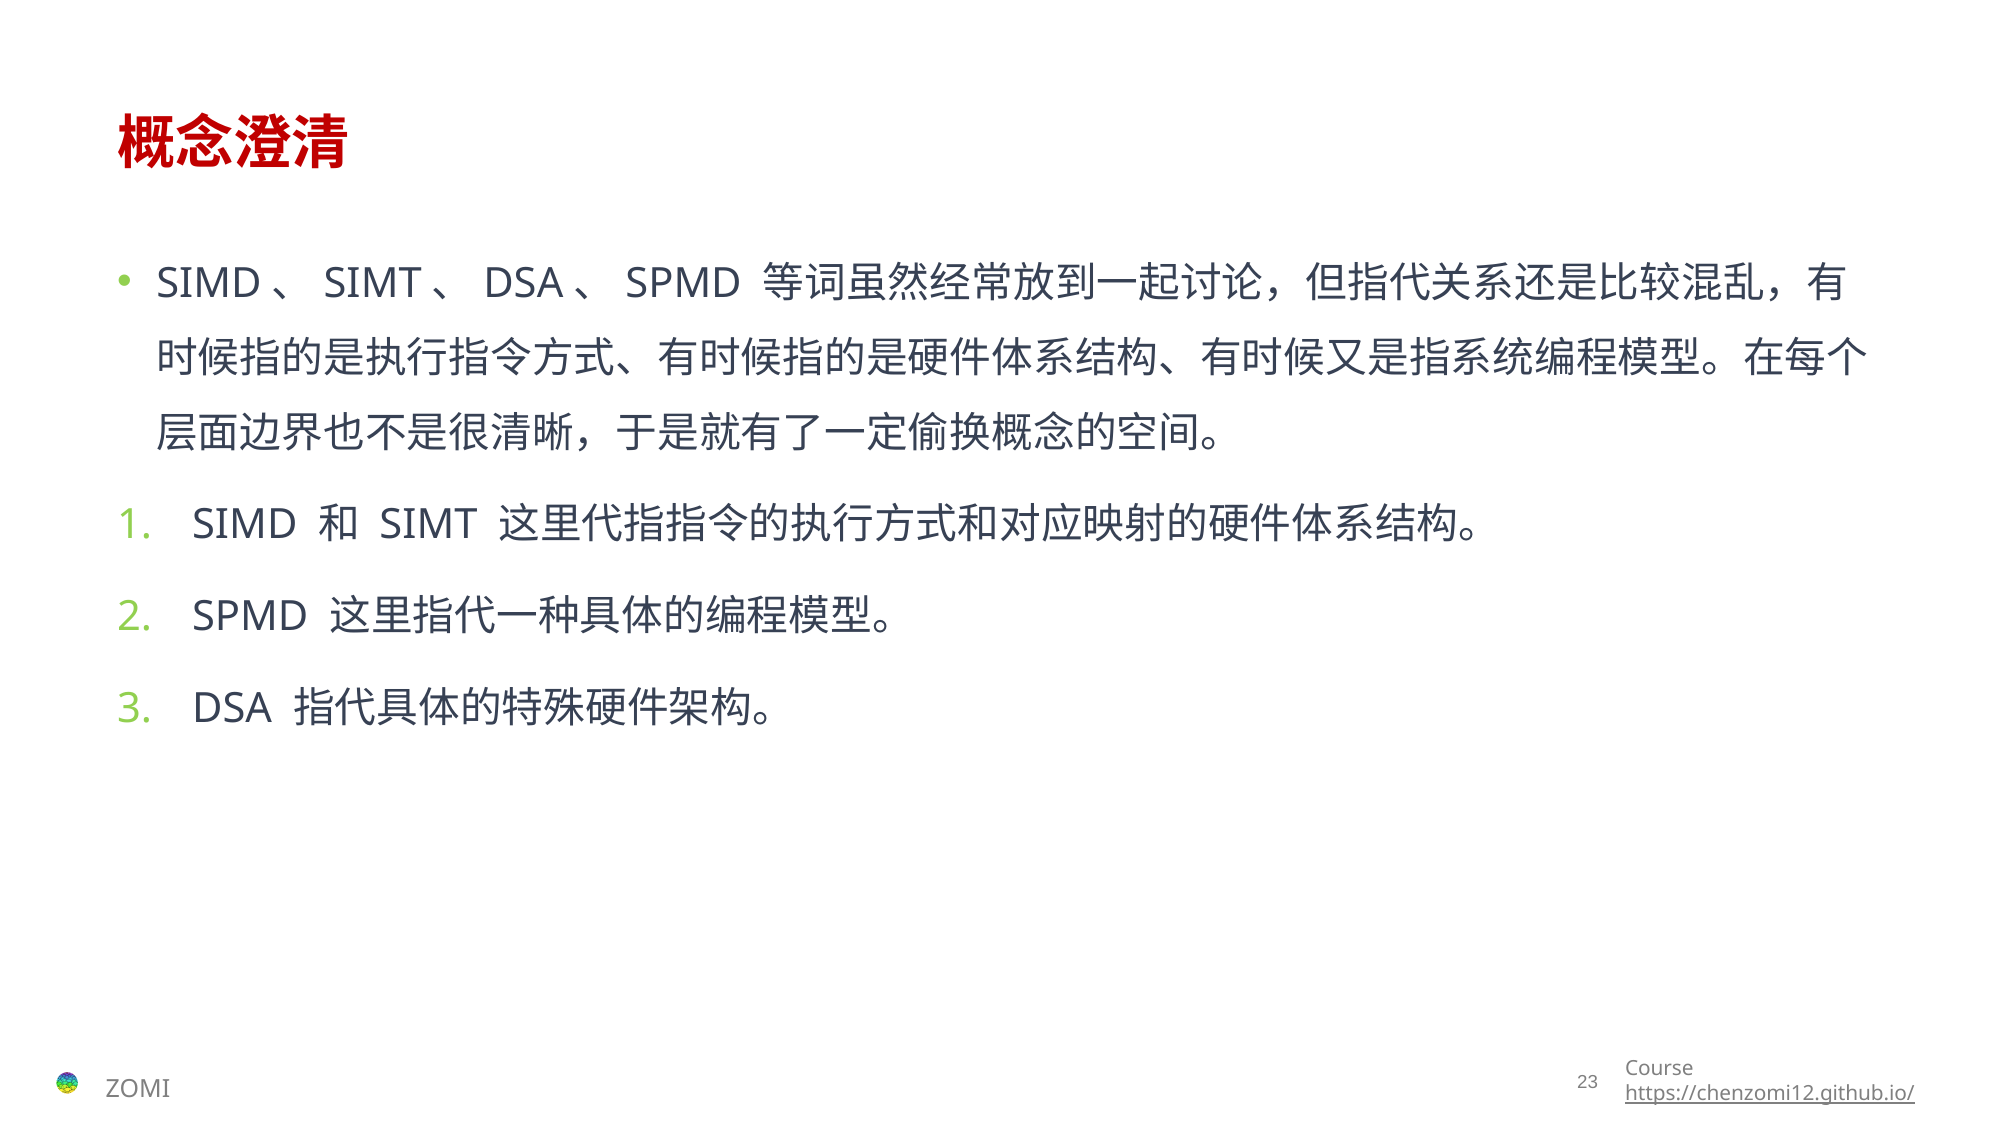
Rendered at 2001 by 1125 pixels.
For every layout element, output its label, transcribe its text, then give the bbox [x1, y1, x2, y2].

title 概念澄清 [102, 91, 1901, 189]
list SIMD、SIMT、DSA、SPMD 等词虽然经常放到一起讨论，但指代关系还是比较混乱，有时候指的是执行指令方式、有时候指的是硬件体系结构、有时候又是指系统编程模型。在每个层面边界也不是很清晰，于是就有了一定偷换概念的空间。 SIMD 和 SIMT 这里代指指令的执行方式和对应映射的硬件体系结构。 SPMD 这里指代一种具体的编程模型。 DSA 指代具体的特殊硬件架构。 [102, 223, 1901, 1043]
picture [57, 1073, 77, 1093]
